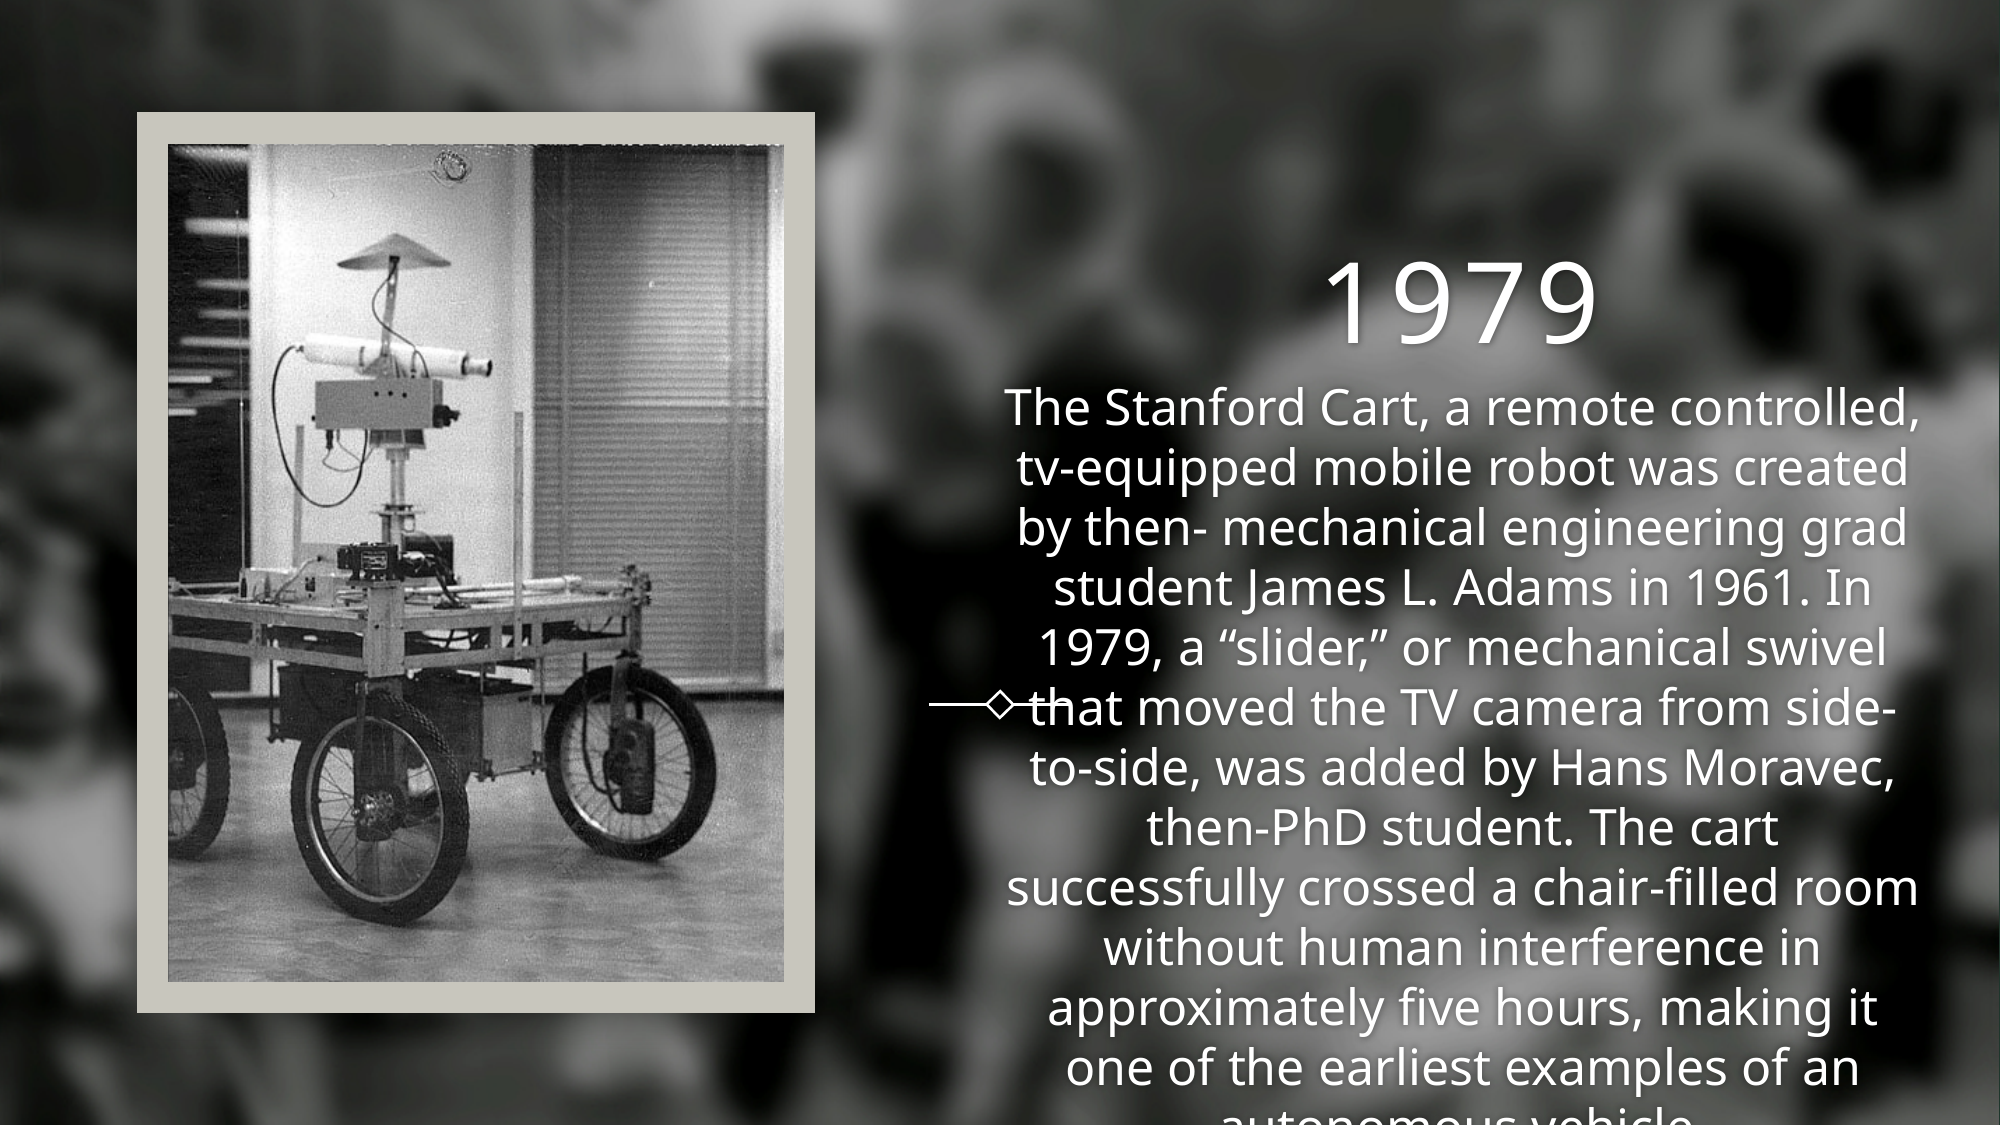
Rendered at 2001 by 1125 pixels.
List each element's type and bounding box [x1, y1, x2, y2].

text_box [928, 695, 1072, 715]
picture [0, 0, 1999, 1125]
